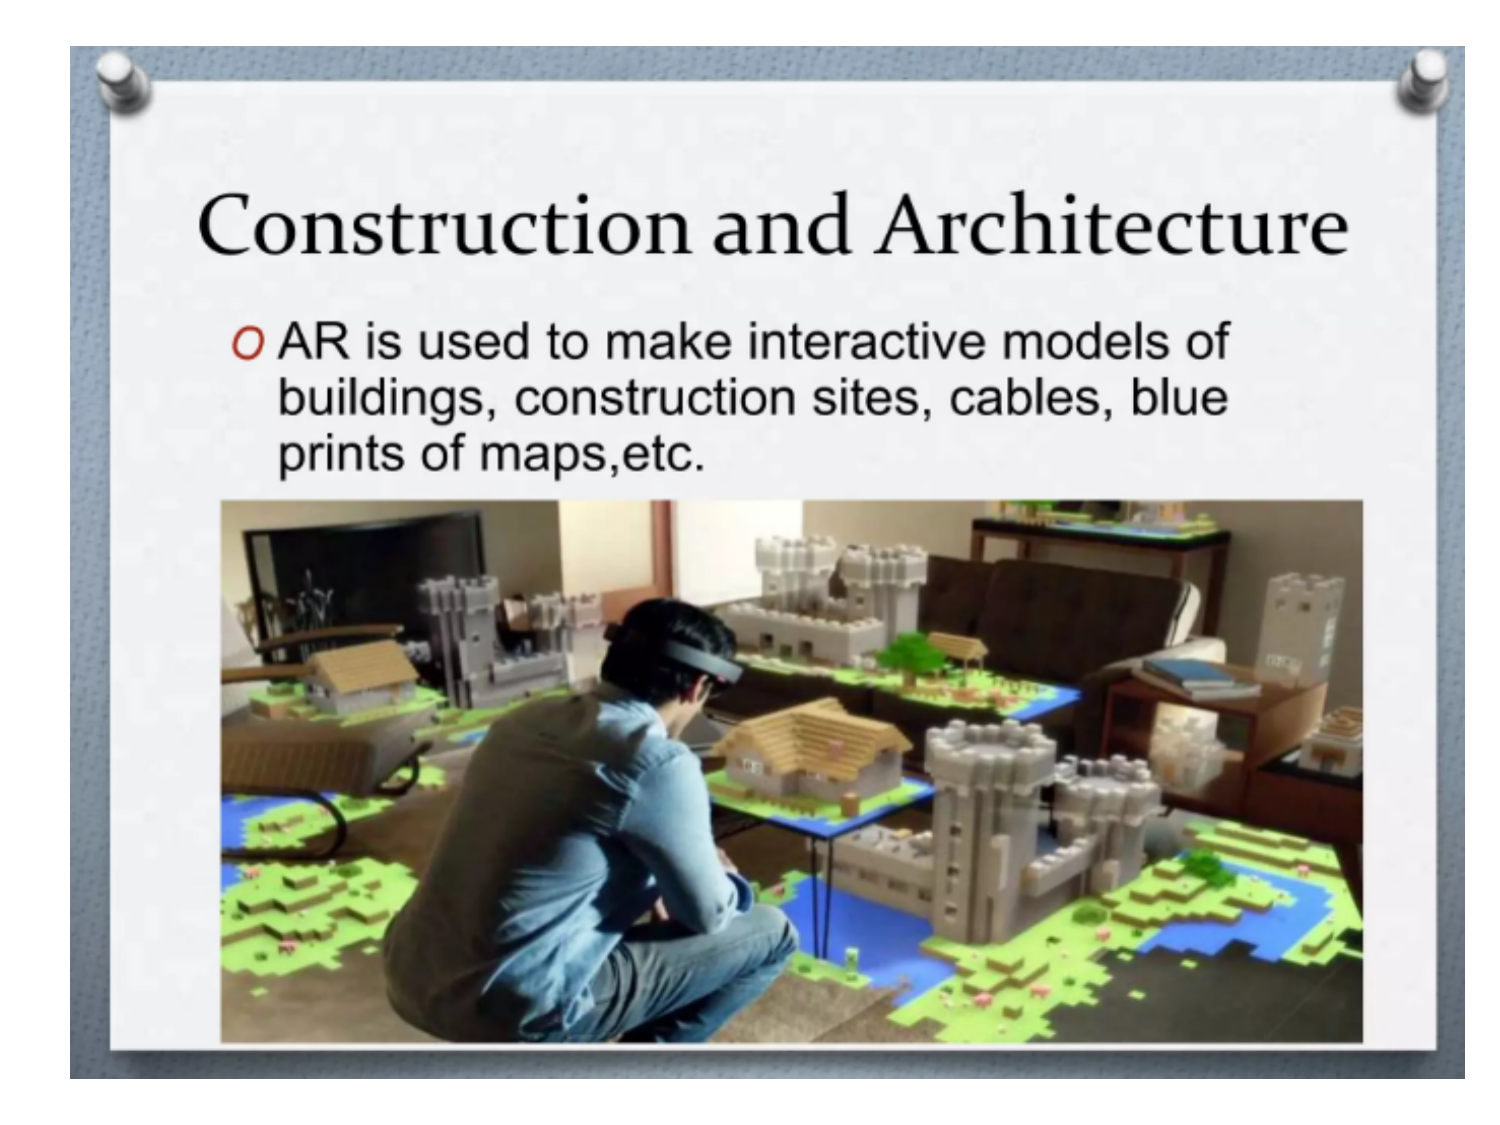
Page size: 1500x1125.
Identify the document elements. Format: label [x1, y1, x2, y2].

picture [70, 46, 1466, 1079]
